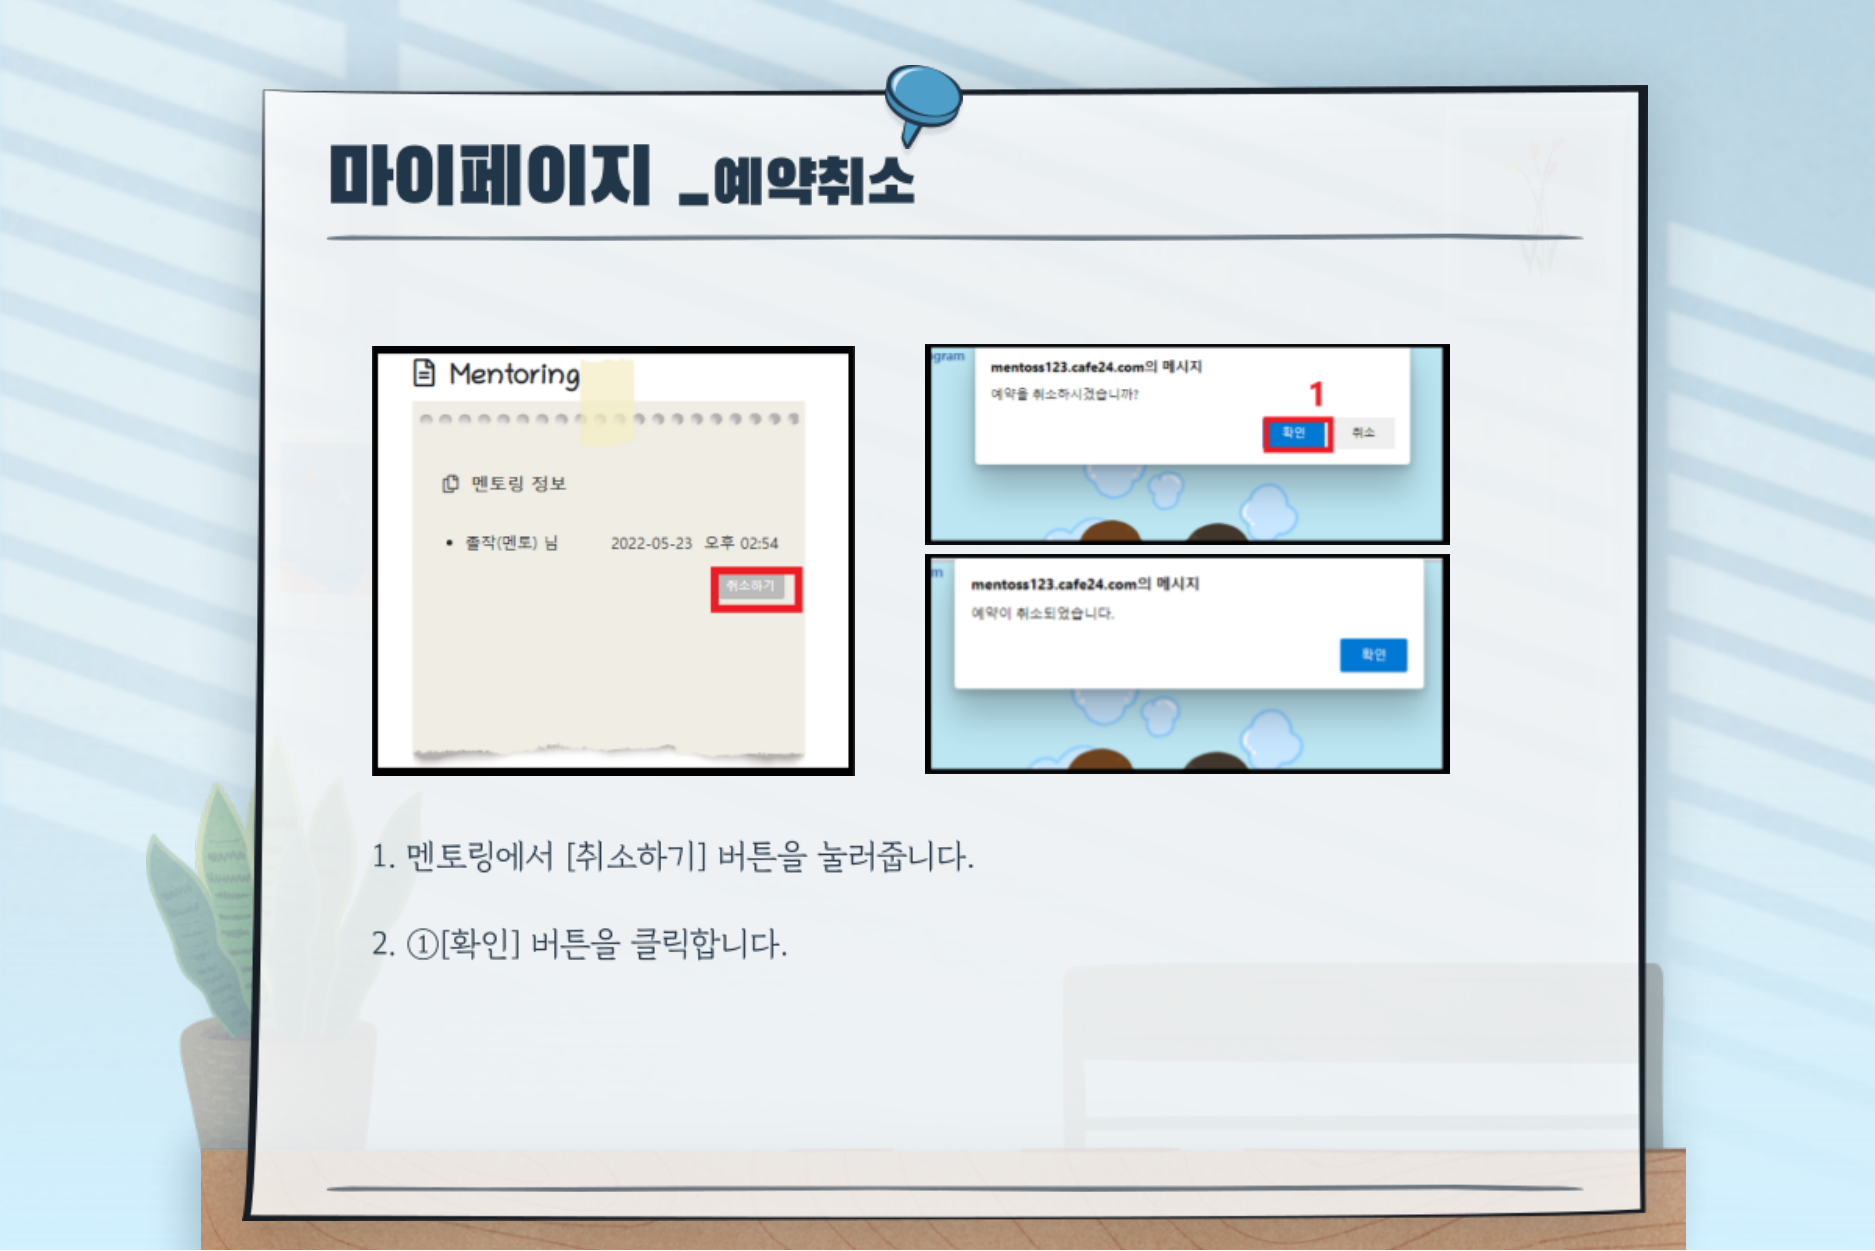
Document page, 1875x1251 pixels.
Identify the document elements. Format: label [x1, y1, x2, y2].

text_box [326, 233, 1584, 241]
text_box [146, 107, 1687, 1250]
text_box [884, 65, 963, 150]
text_box [925, 554, 1451, 775]
text_box [0, 0, 1875, 1250]
text_box [372, 345, 856, 776]
text_box [925, 344, 1451, 545]
picture [367, 828, 991, 977]
picture [314, 115, 954, 278]
text_box [241, 85, 1648, 1222]
text_box [326, 1184, 1584, 1192]
